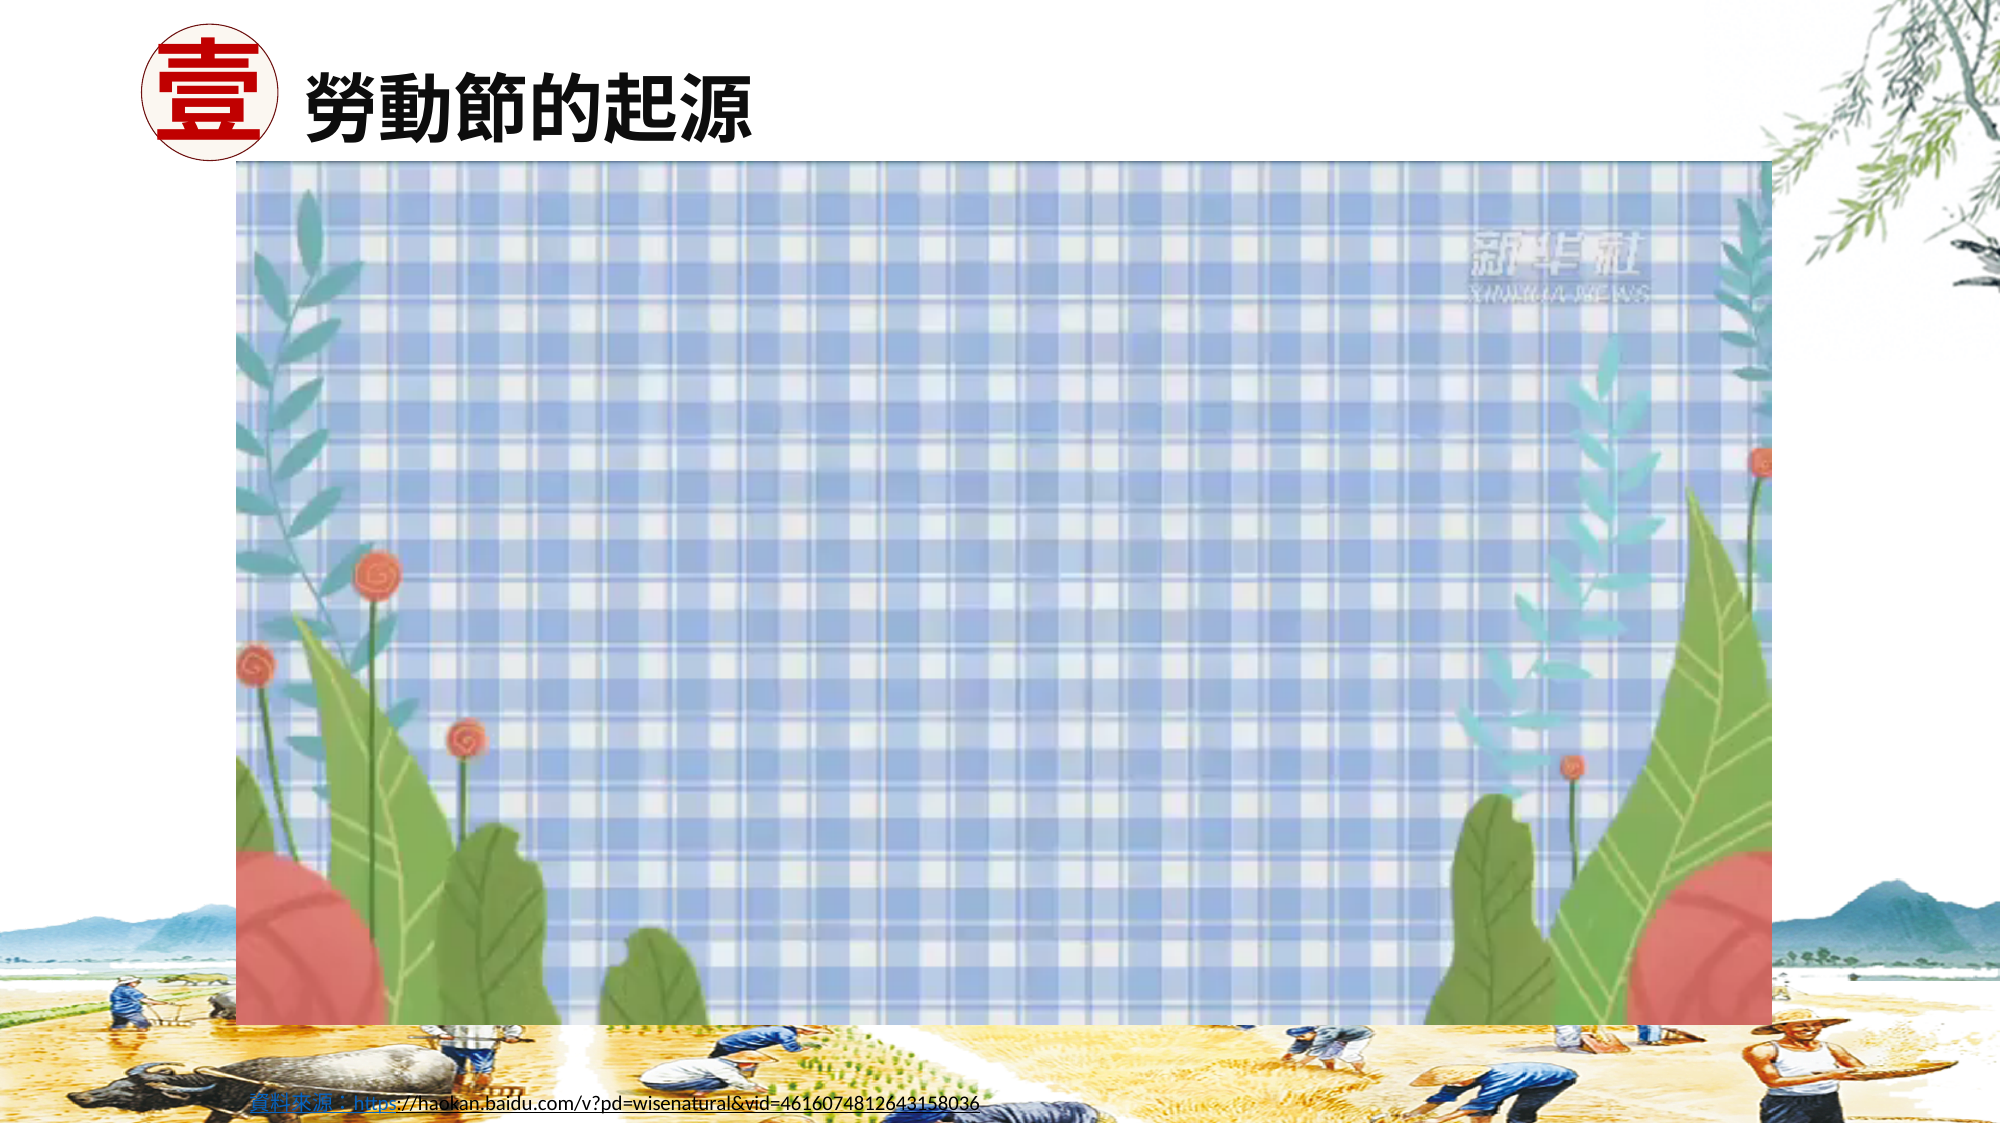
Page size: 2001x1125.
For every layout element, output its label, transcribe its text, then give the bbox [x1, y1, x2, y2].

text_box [137, 13, 282, 166]
picture [1704, 0, 2000, 361]
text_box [235, 160, 1773, 1026]
picture [0, 862, 2000, 1123]
text_box 勞動節的起源 [288, 54, 769, 160]
